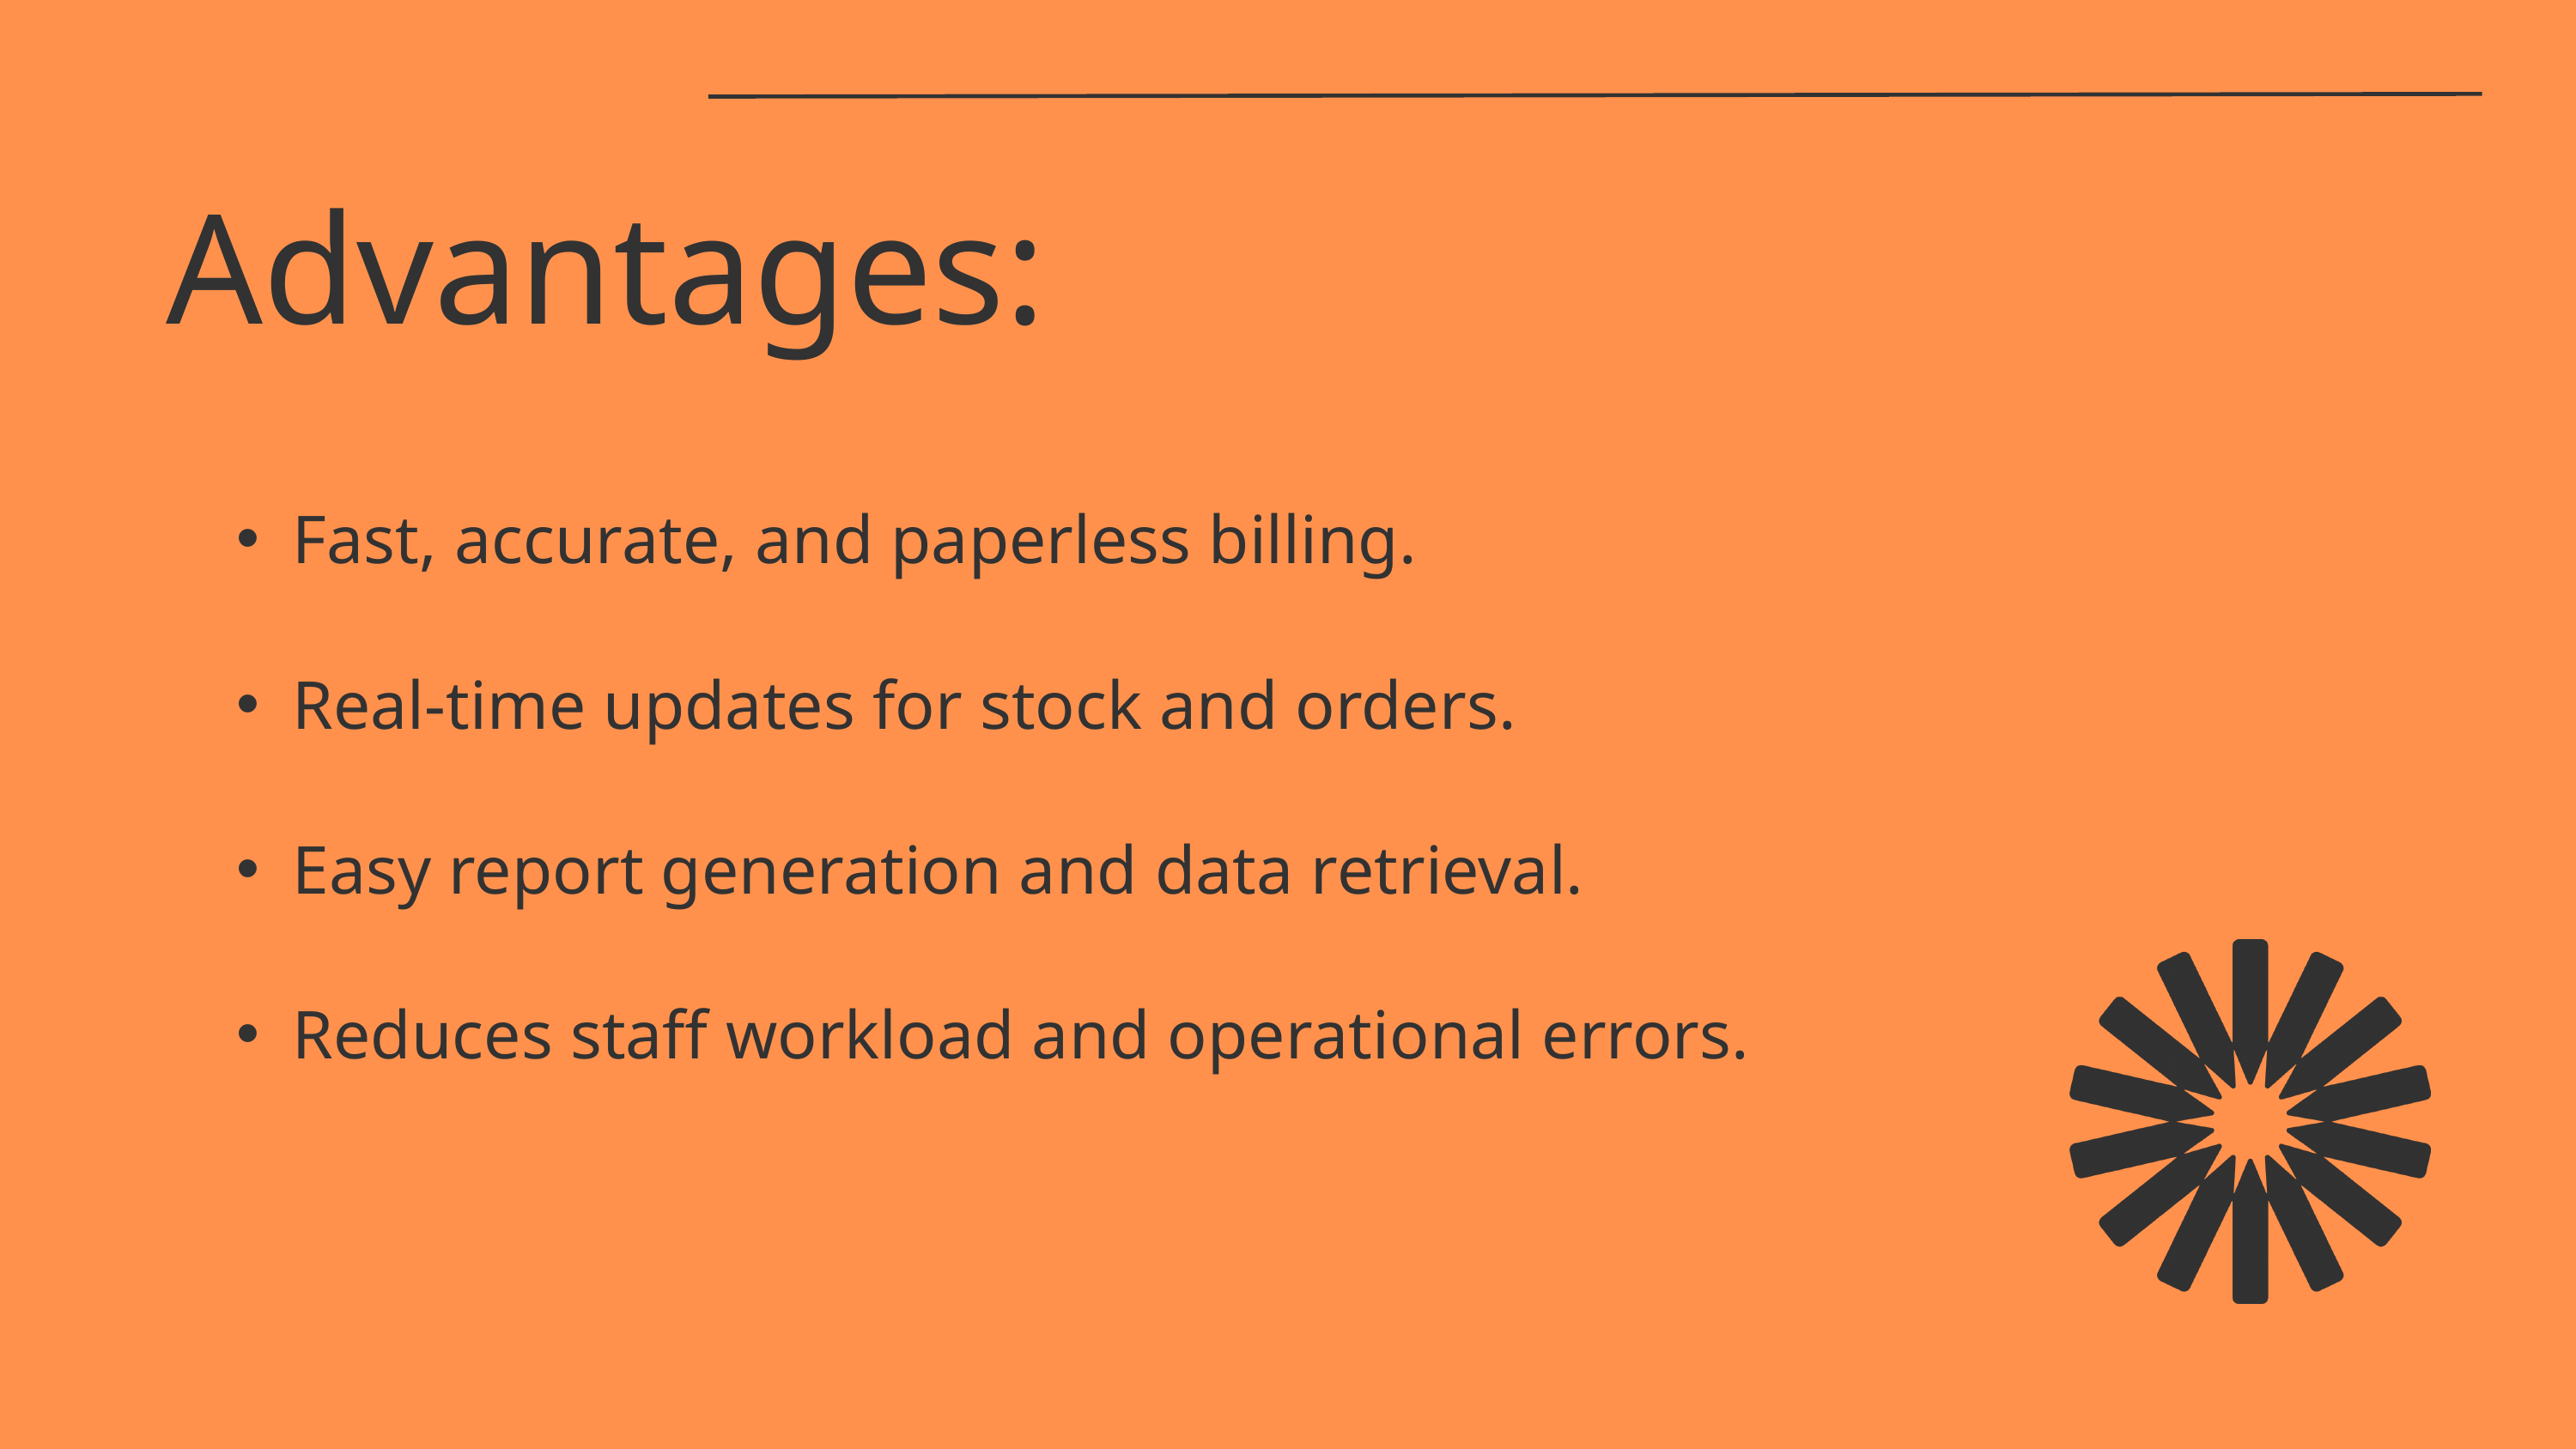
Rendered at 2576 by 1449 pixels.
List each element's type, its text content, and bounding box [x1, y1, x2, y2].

text_box Fast, accurate, and paperless billing. Real-time updates for stock and orders. Easy report generation and data retrieval. Reduces staff workload and operational errors. [179, 411, 1821, 1238]
text_box [2069, 939, 2432, 1304]
text_box Advantages: [166, 202, 2555, 355]
